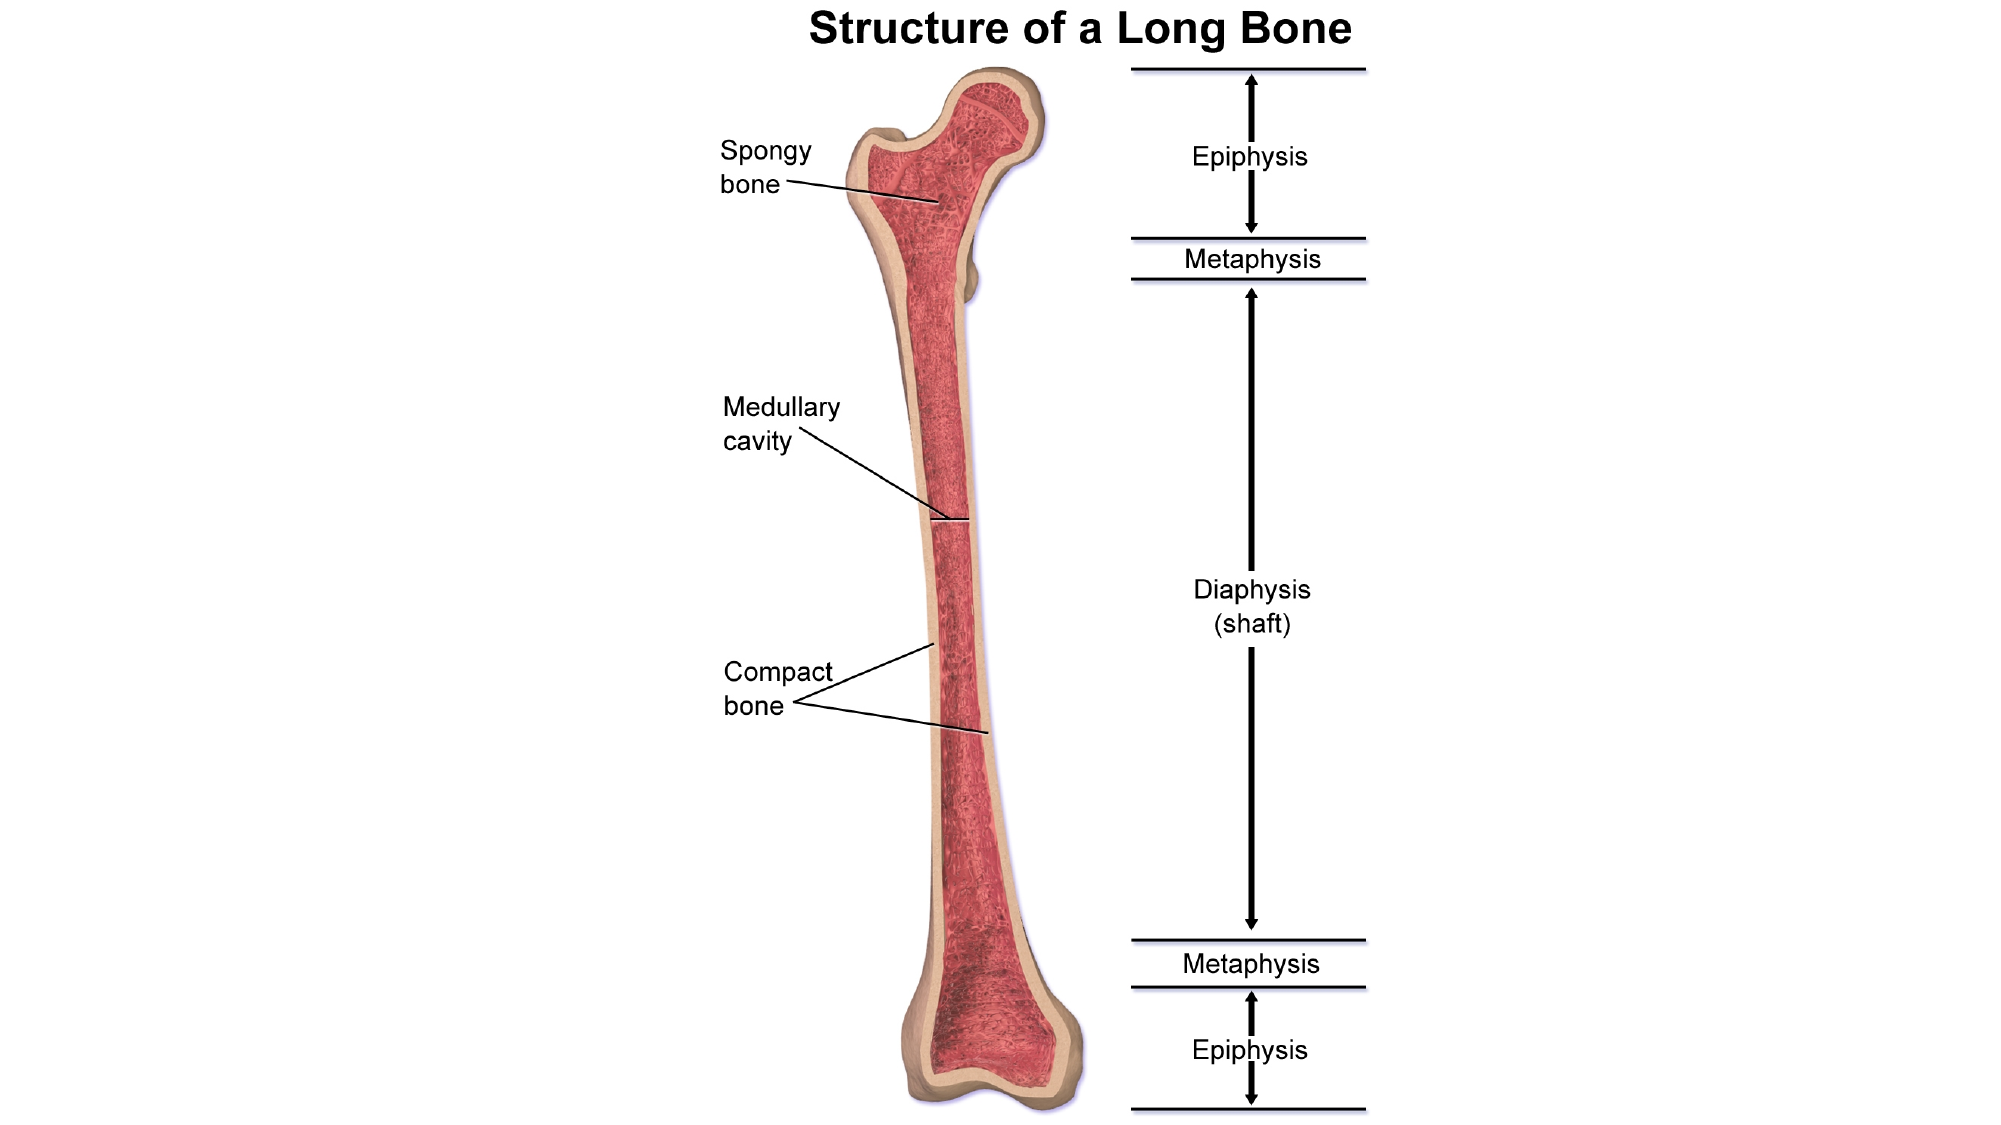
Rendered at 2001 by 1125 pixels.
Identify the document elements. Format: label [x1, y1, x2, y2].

list [703, 0, 1459, 1125]
